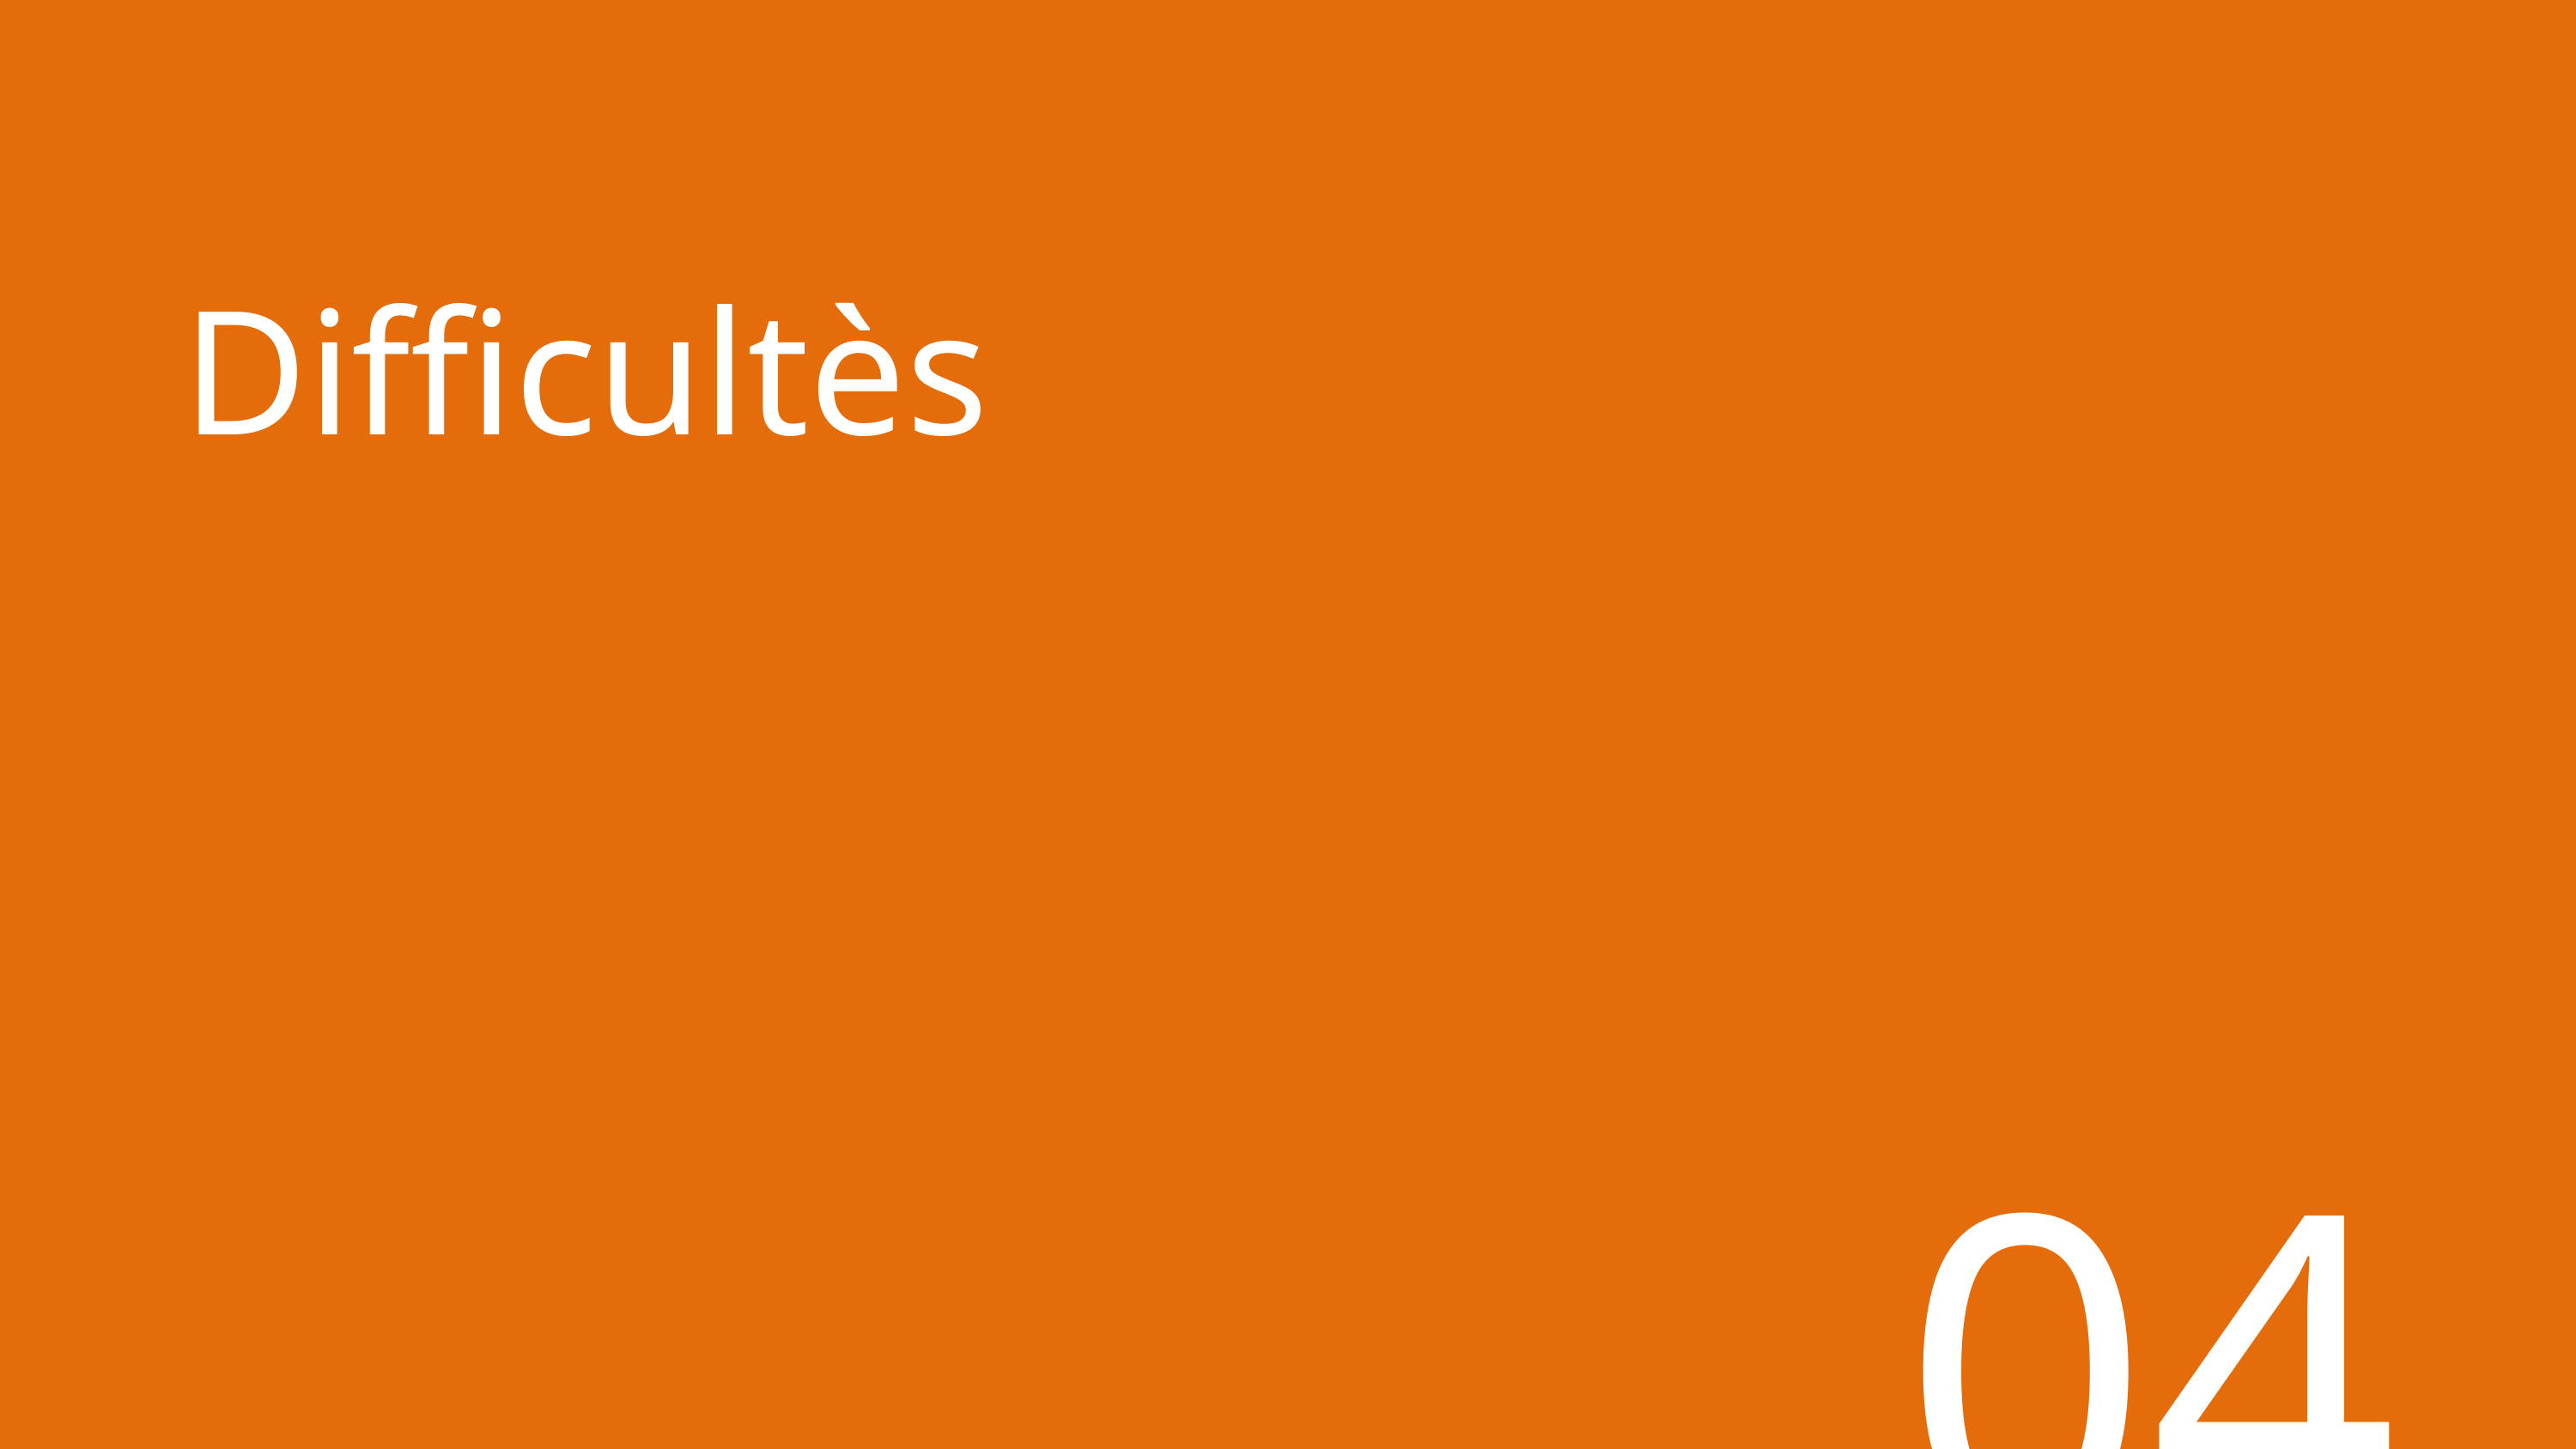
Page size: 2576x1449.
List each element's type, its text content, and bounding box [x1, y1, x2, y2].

text_box 04 [1072, 567, 2398, 1449]
text_box Difficultès [182, 263, 2533, 470]
